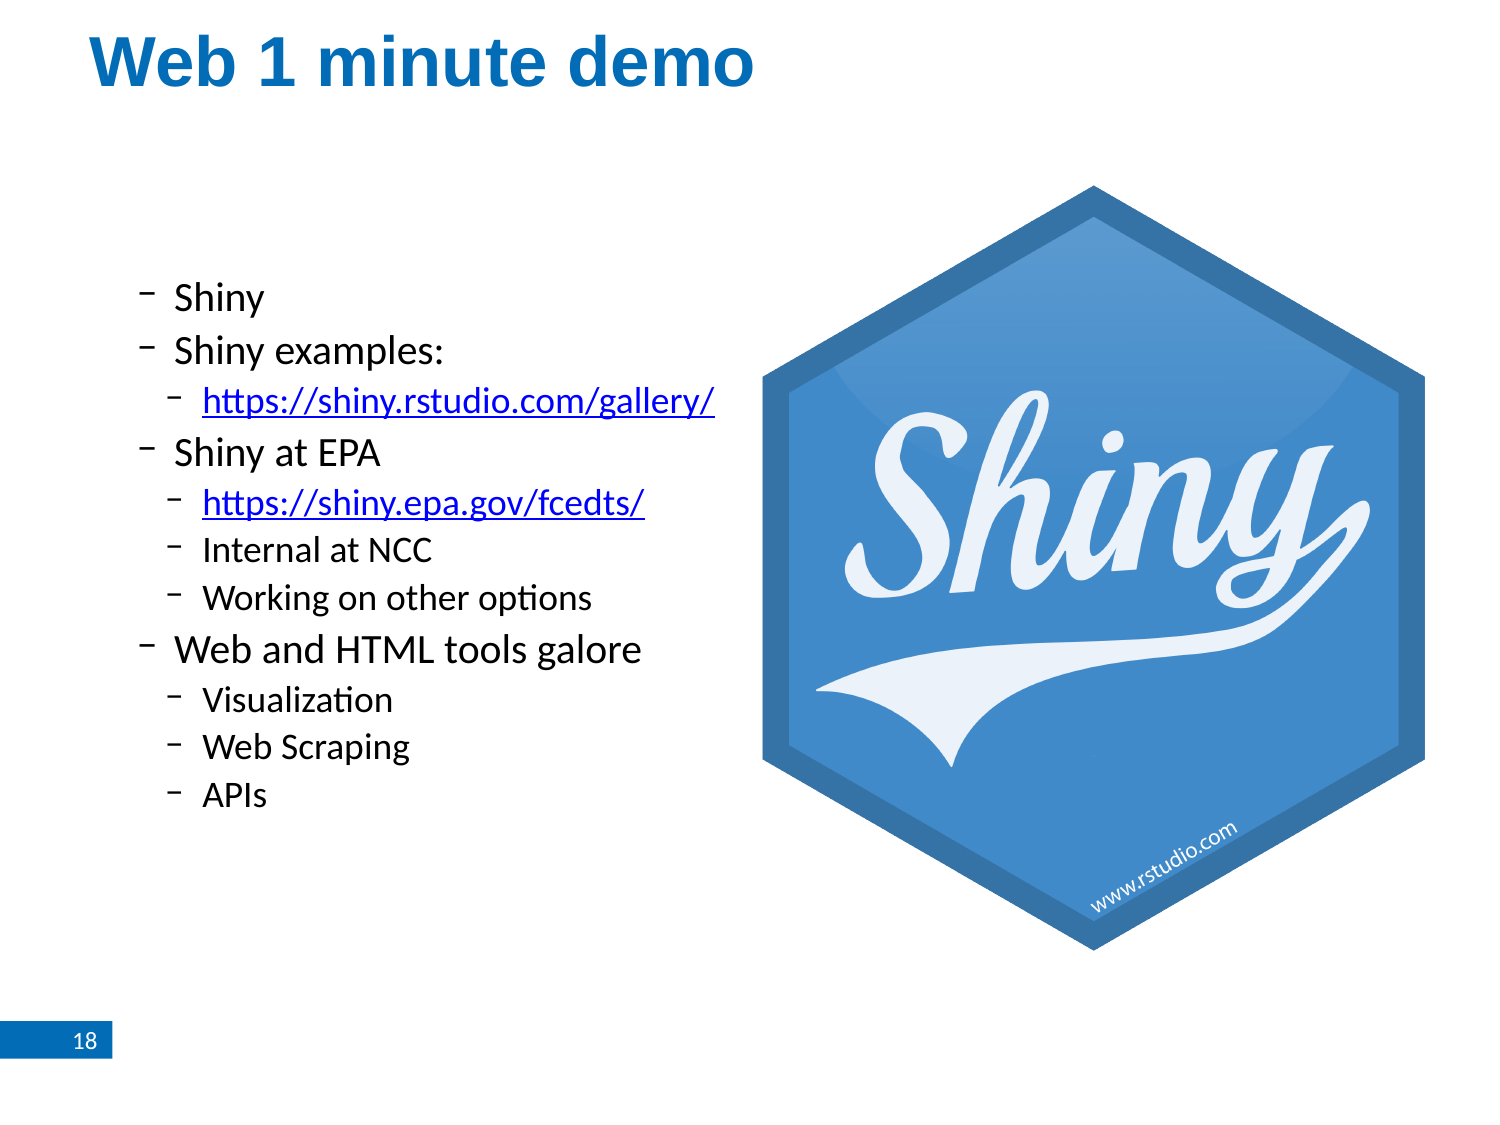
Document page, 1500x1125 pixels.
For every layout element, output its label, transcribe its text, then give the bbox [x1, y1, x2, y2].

picture [762, 184, 1426, 953]
list Shiny Shiny examples: https://shiny.rstudio.com/gallery/ Shiny at EPA https://shiny.epa.gov/fcedts/ Internal at NCC Working on other options Web and HTML tools galore Visualization Web Scraping APIs [0, 268, 757, 857]
slide_number 18 [0, 1021, 113, 1059]
title Web 1 minute demo [75, 17, 1425, 185]
